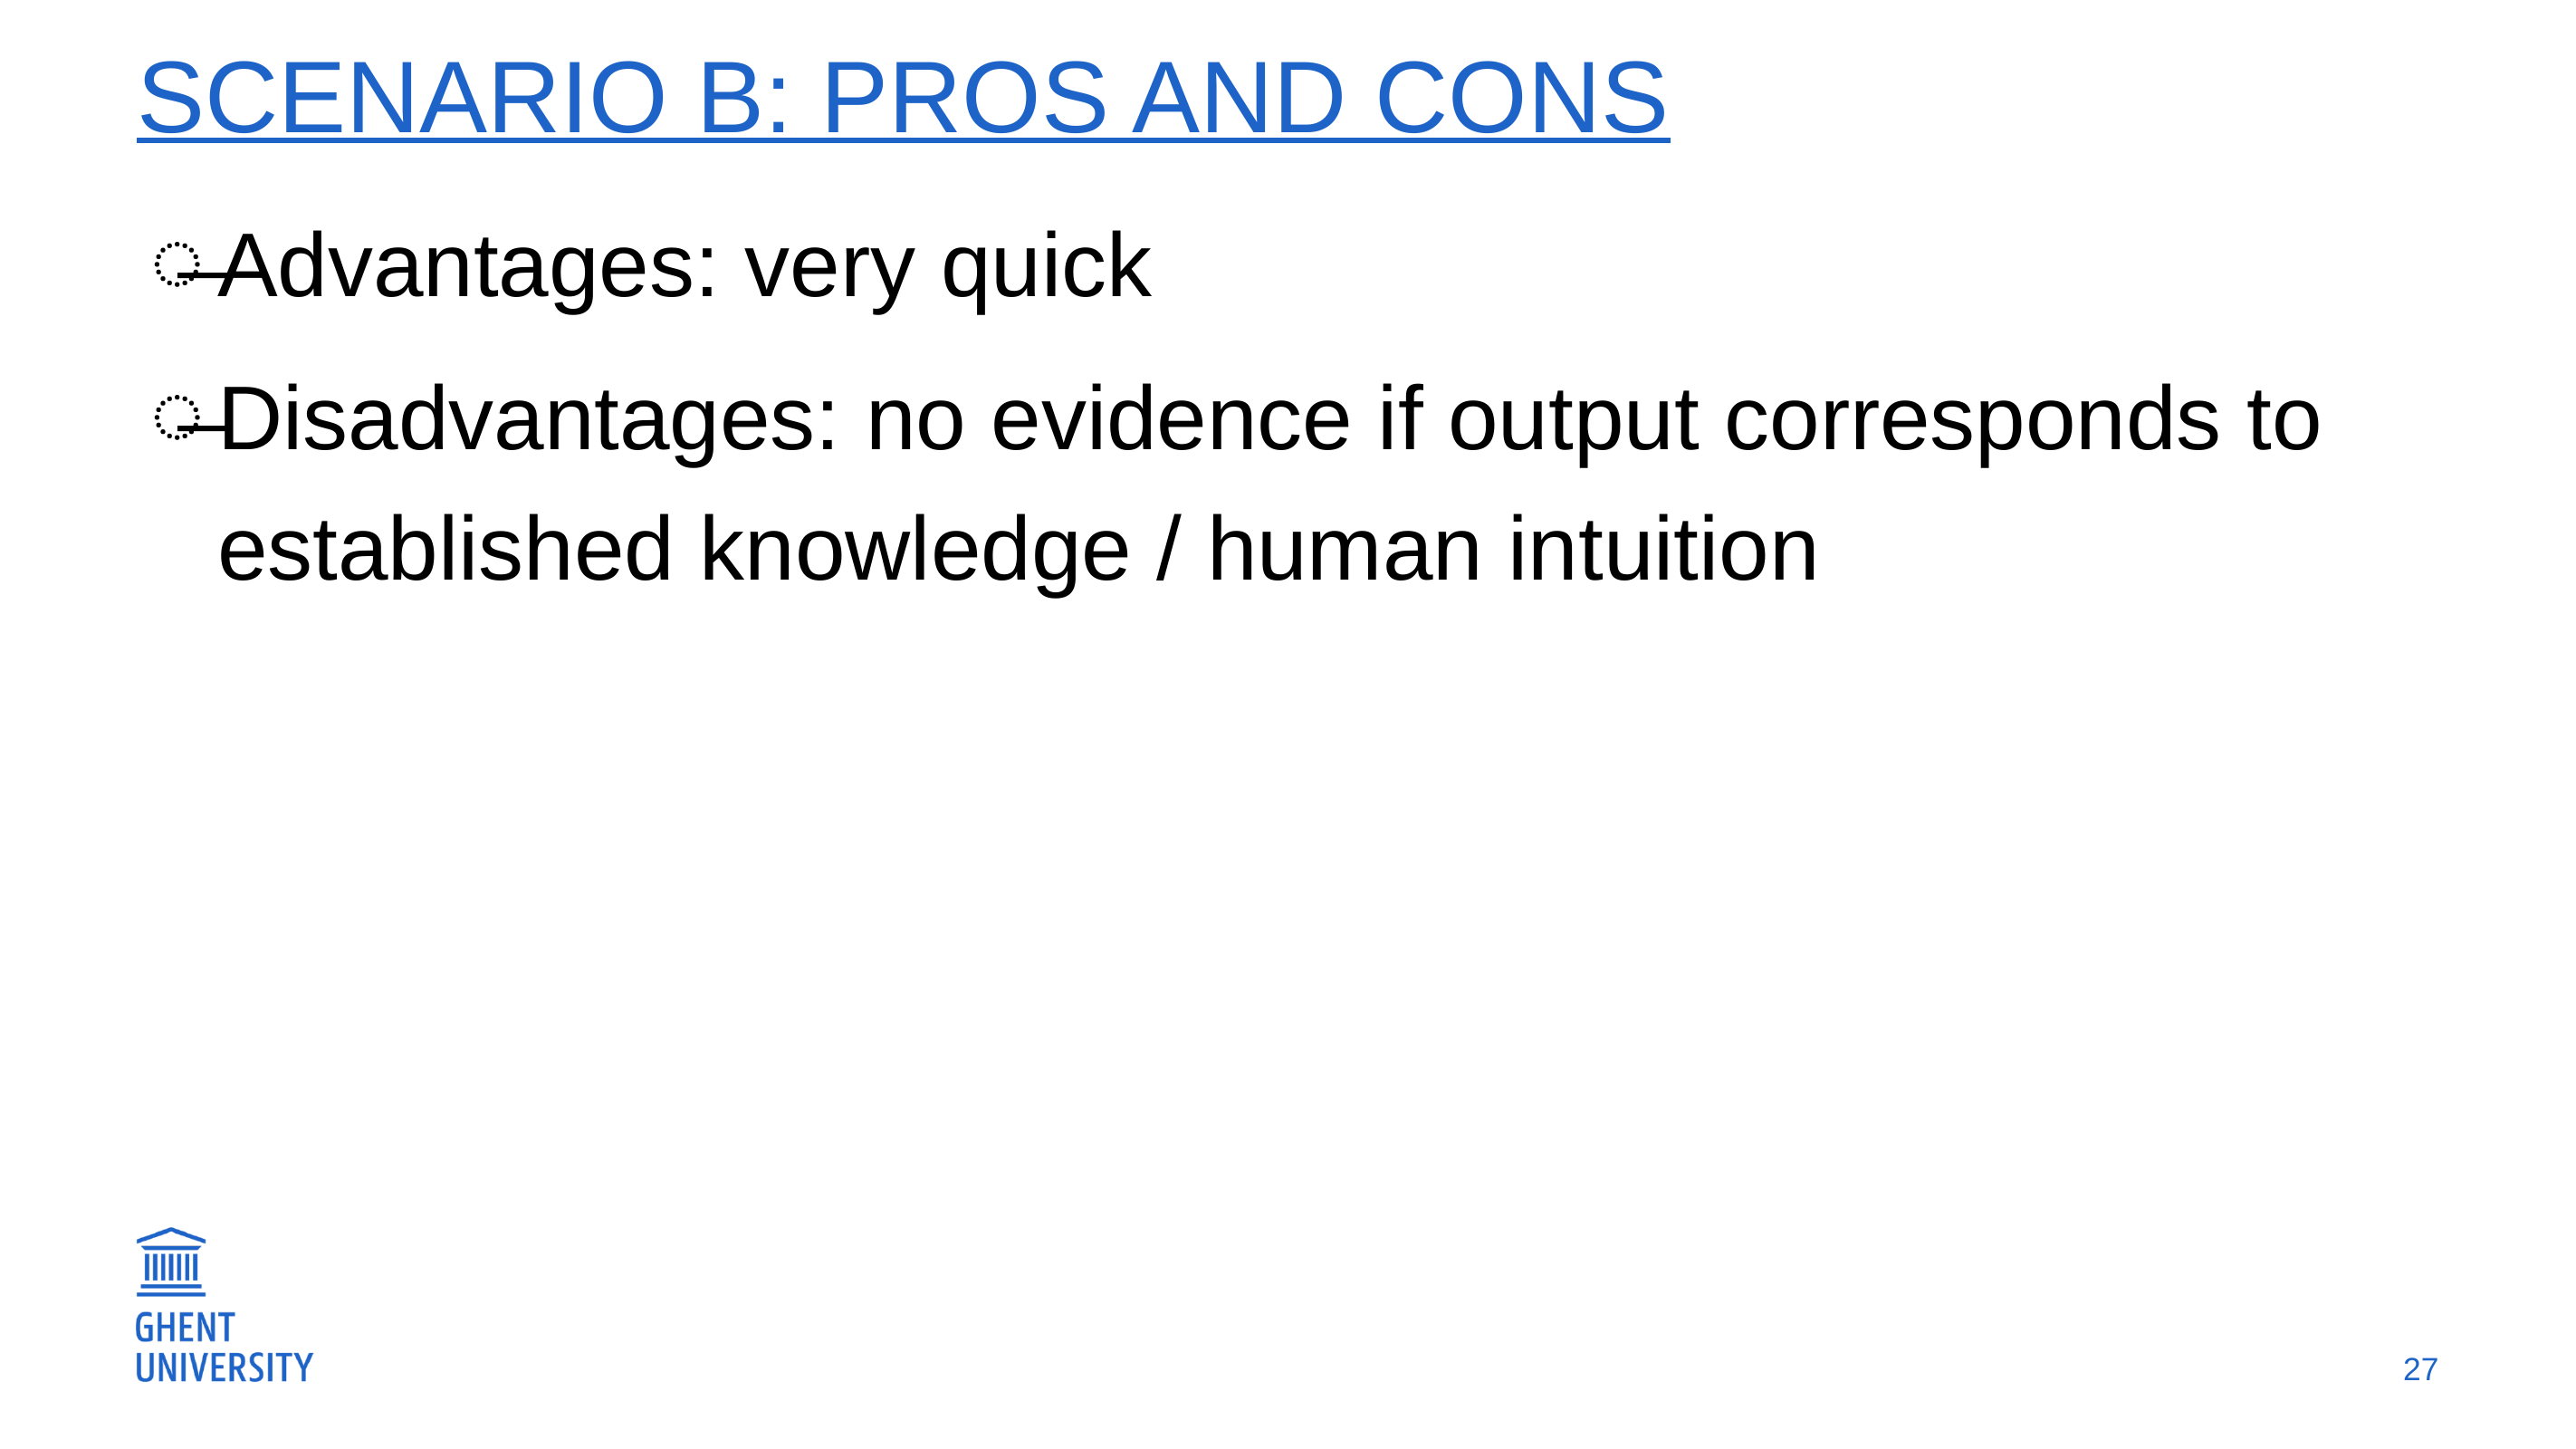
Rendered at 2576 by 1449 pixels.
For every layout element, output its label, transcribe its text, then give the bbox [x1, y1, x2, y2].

picture [68, 1175, 411, 1449]
title Scenario B: pros and cons [123, 37, 2456, 166]
list Advantages: very quick Disadvantages: no evidence if output corresponds to established knowledge / human intuition [124, 177, 2456, 1173]
slide_number 27 [2315, 1329, 2453, 1407]
